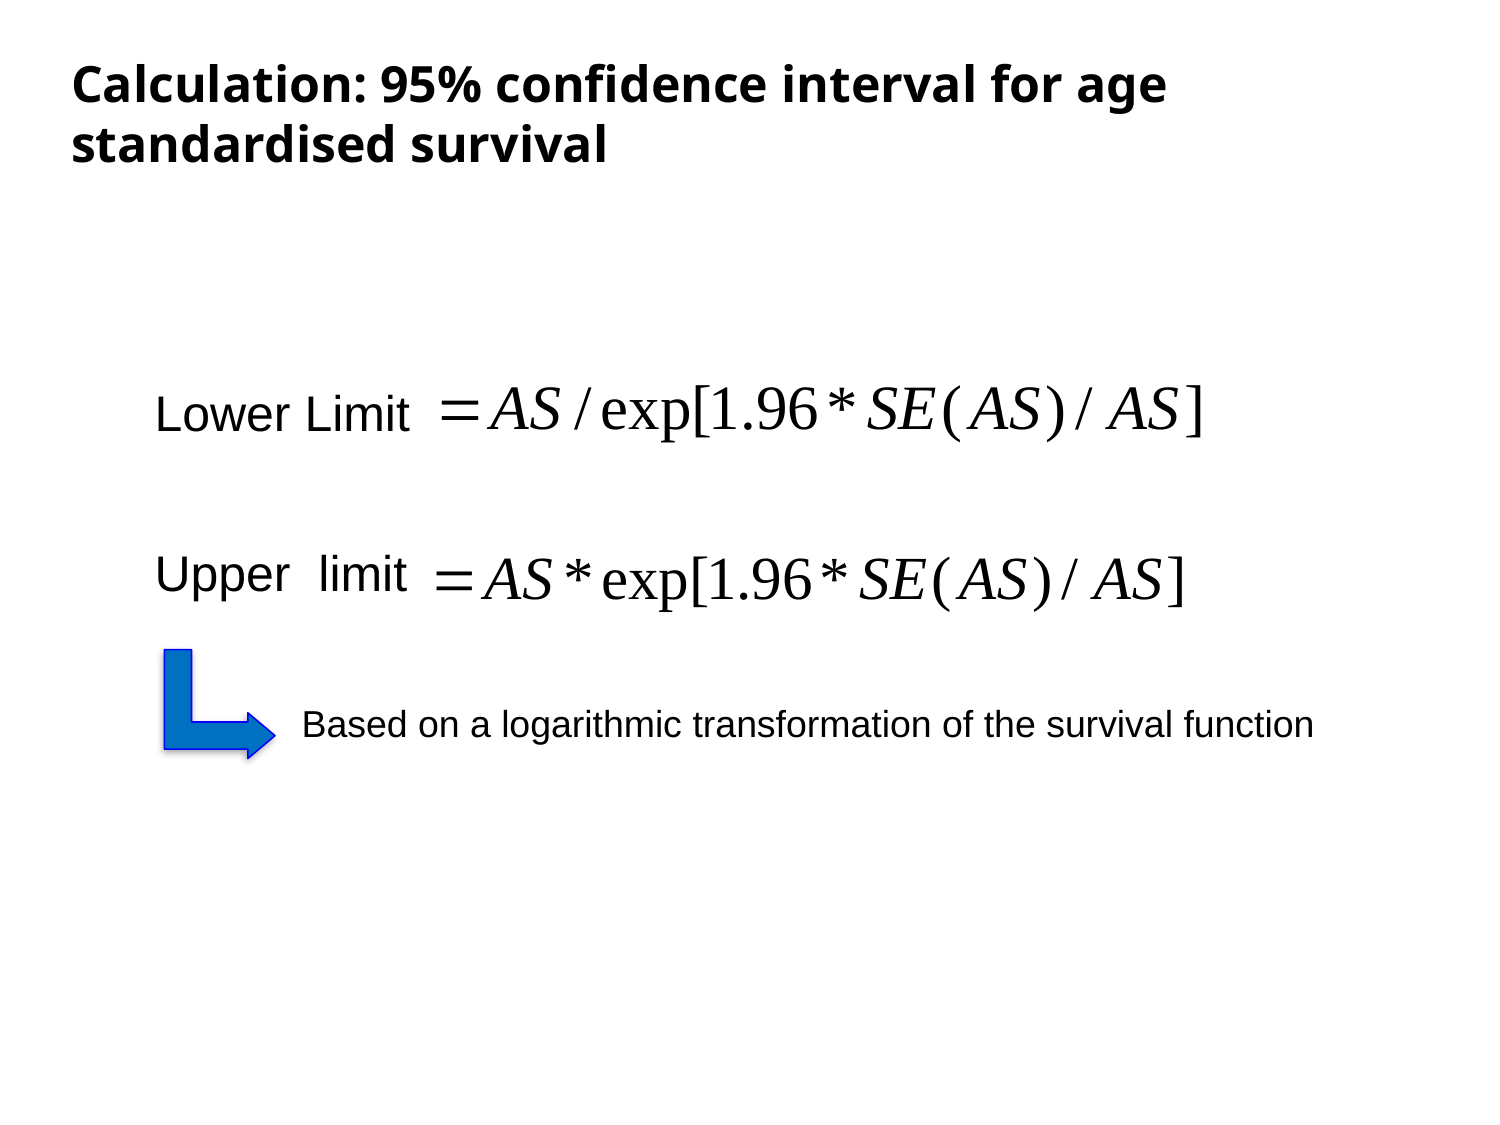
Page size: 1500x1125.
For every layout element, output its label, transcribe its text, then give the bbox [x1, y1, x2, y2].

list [425, 371, 1214, 457]
title Calculation: 95% confidence interval for age standardised survival [56, 19, 1471, 207]
text_box [163, 648, 276, 760]
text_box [421, 543, 1196, 626]
list Lower Limit Upper limit Based on a logarithmic transformation of the survival function [64, 207, 1471, 1057]
